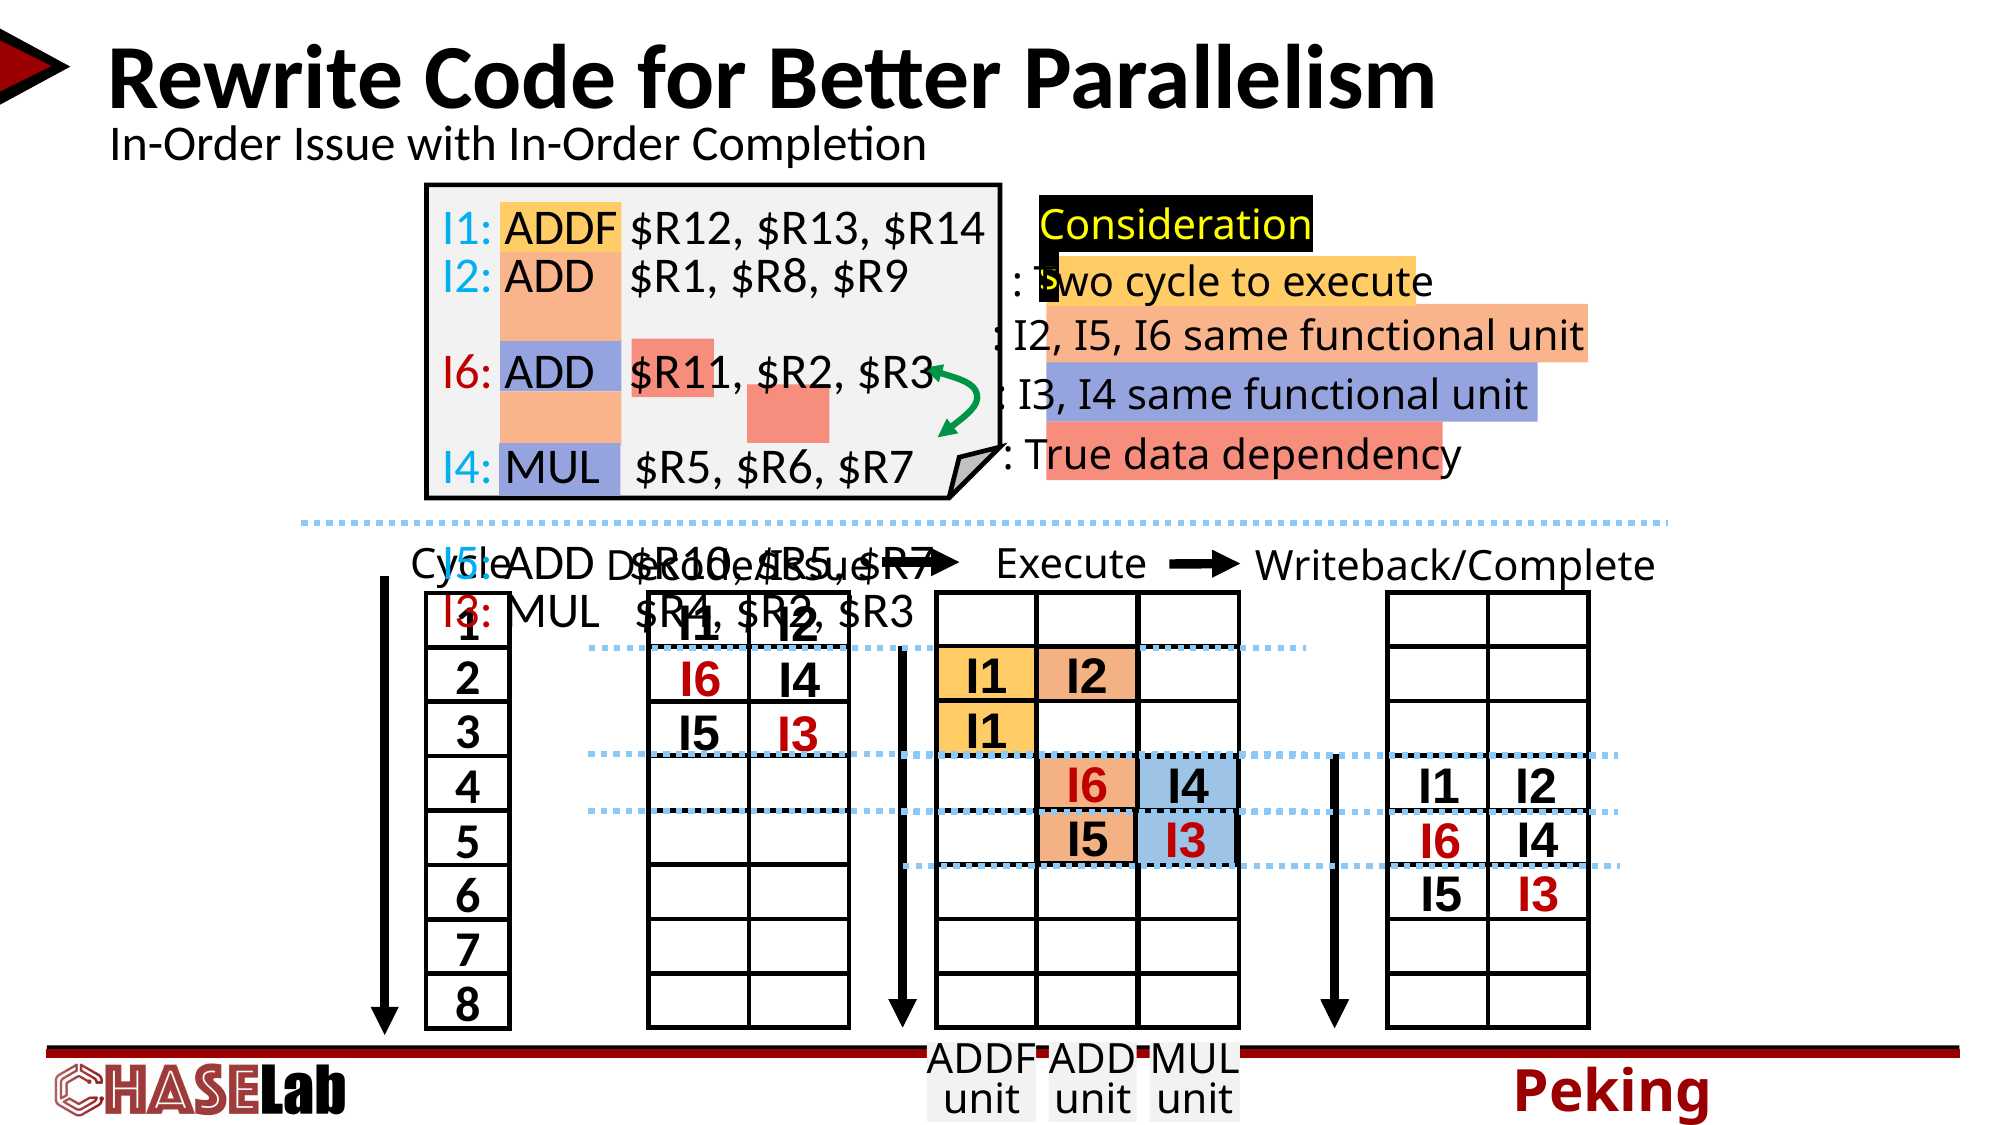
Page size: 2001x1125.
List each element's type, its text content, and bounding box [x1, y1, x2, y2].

text_box : True data dependency [1000, 420, 1477, 485]
text_box I1: ADDF $R12, $R13, $R14 I2: ADD $R1, $R8, $R9 I6: ADD $R11, $R2, $R3 I4: MUL $R5, $R6, $R7 I5: ADD $R10, $R5, $R7 I3: MUL $R4, $R2, $R3 [366, 205, 1000, 523]
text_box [652, 649, 848, 704]
picture [51, 1058, 351, 1118]
text_box : I3, I4 same functional unit [1000, 360, 1544, 426]
title Rewrite Code for Better Parallelism [92, 22, 1955, 132]
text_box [384, 529, 1649, 1035]
text_box [425, 183, 1002, 247]
text_box : Two cycle to execute [1000, 247, 1460, 301]
text_box [499, 201, 622, 205]
text_box : I2, I5, I6 same functional unit [1000, 301, 1600, 367]
text_box Considerations [1024, 190, 1335, 247]
text_box I1: ADDF $R12, $R13, $R14 I2: ADD $R1, $R8, $R9 I6: ADD $R11, $R2, $R3 I4: MUL $R5, $R6, $R7 I5: ADD $R10, $R5, $R7 I3: MUL $R4, $R2, $R3 [366, 524, 1000, 638]
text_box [650, 703, 846, 754]
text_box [650, 593, 846, 647]
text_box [933, 1041, 1236, 1123]
text_box In-Order Issue with In-Order Completion [94, 103, 1095, 178]
